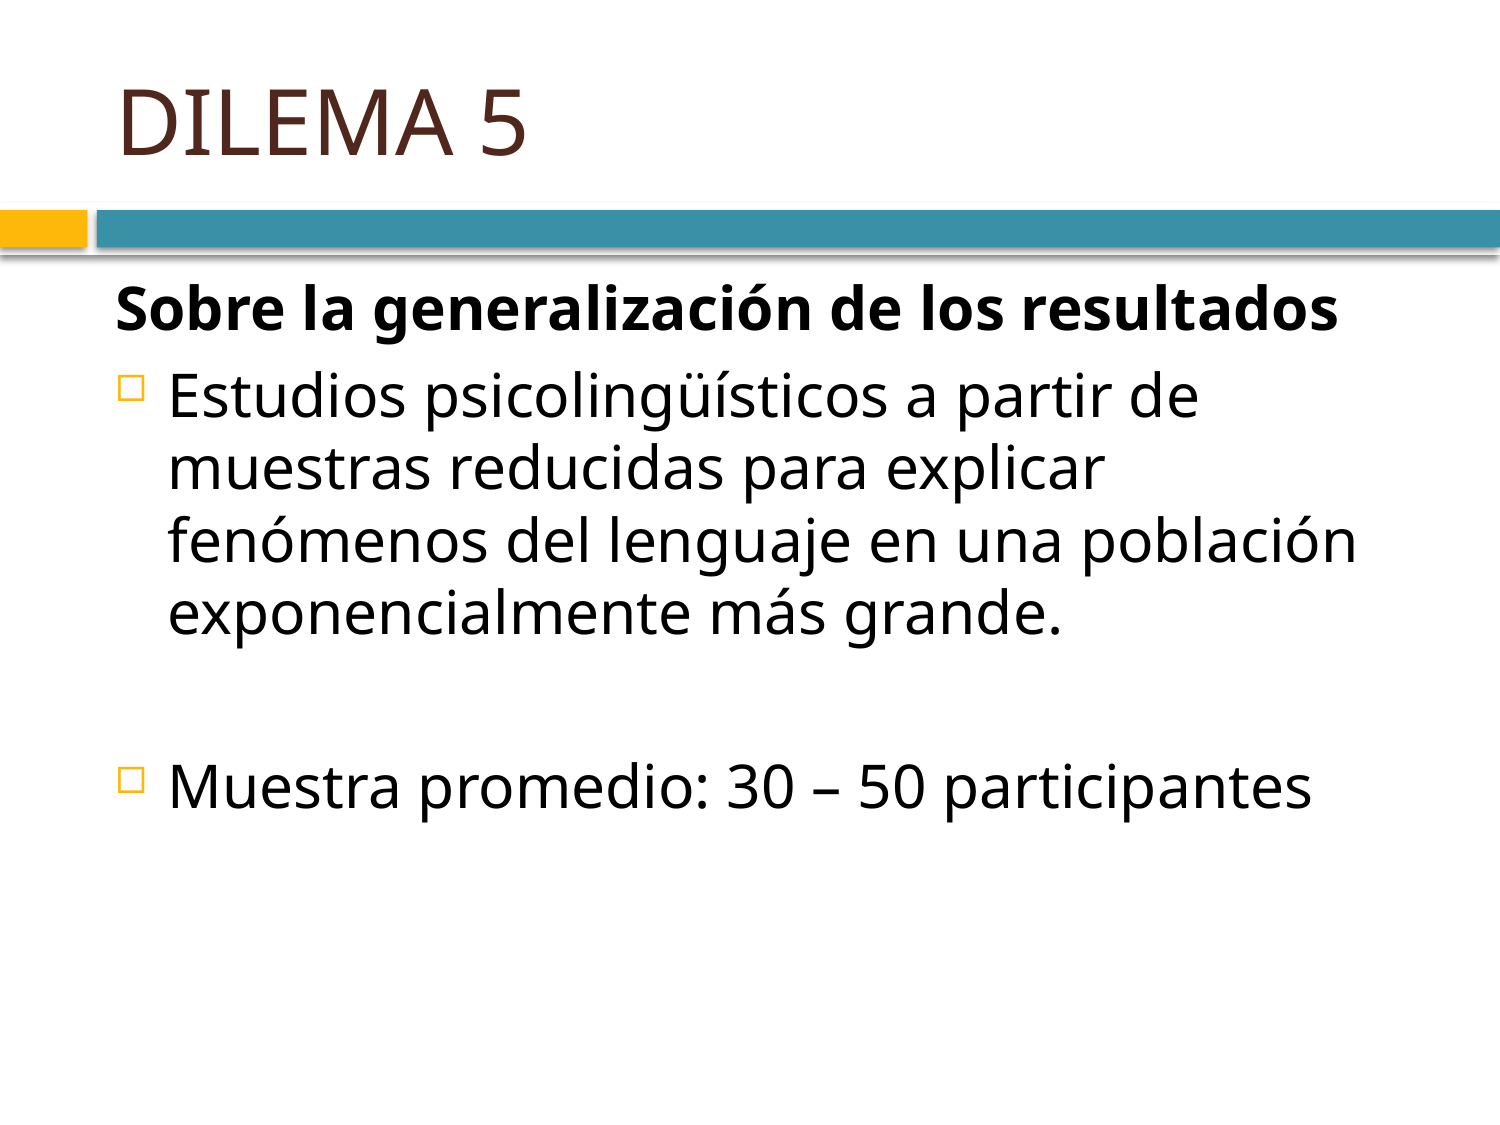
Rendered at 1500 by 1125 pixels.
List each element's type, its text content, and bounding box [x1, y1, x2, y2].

list Sobre la generalización de los resultados Estudios psicolingüísticos a partir de muestras reducidas para explicar fenómenos del lenguaje en una población exponencialmente más grande. Muestra promedio: 30 – 50 participantes [100, 262, 1438, 1000]
title DILEMA 5 [100, 37, 1438, 200]
